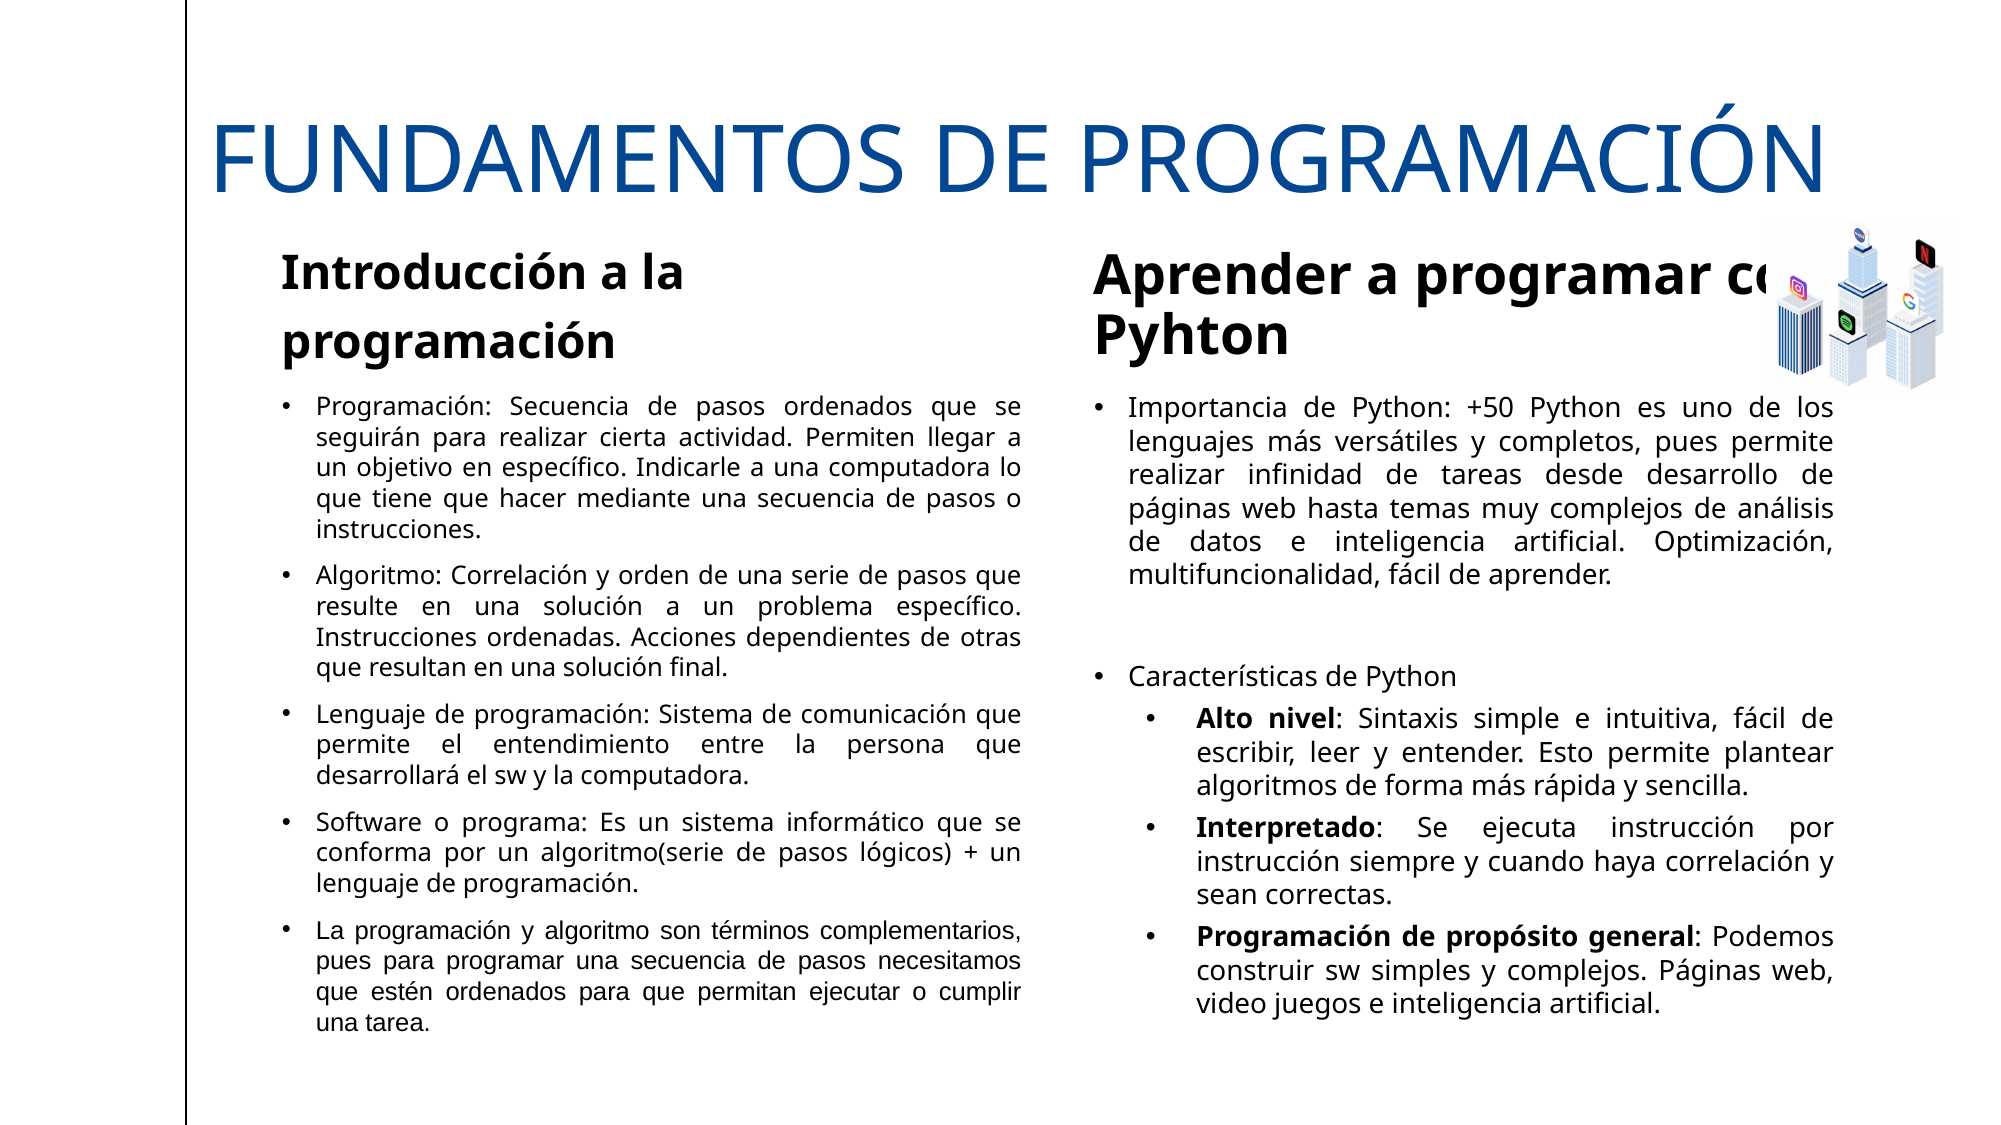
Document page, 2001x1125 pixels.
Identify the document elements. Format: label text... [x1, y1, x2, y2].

list Introducción a la programación [266, 240, 1034, 377]
list Aprender a programar con Pyhton [1078, 238, 1766, 375]
title Fundamentos de programación [208, 55, 1930, 221]
list Importancia de Python: +50 Python es uno de los lenguajes más versátiles y completos, pues permite realizar infinidad de tareas desde desarrollo de páginas web hasta temas muy complejos de análisis de datos e inteligencia artificial. Optimización, multifuncionalidad, fácil de aprender. Características de Python Alto nivel: Sintaxis simple e intuitiva, fácil de escribir, leer y entender. Esto permite plantear algoritmos de forma más rápida y sencilla. Interpretado: Se ejecuta instrucción por instrucción siempre y cuando haya correlación y sean correctas. Programación de propósito general: Podemos construir sw simples y complejos. Páginas web, video juegos e inteligencia artificial. [1079, 382, 1850, 1049]
list Programación: Secuencia de pasos ordenados que se seguirán para realizar cierta actividad. Permiten llegar a un objetivo en específico. Indicarle a una computadora lo que tiene que hacer mediante una secuencia de pasos o instrucciones. Algoritmo: Correlación y orden de una serie de pasos que resulte en una solución a un problema específico. Instrucciones ordenadas. Acciones dependientes de otras que resultan en una solución final. Lenguaje de programación: Sistema de comunicación que permite el entendimiento entre la persona que desarrollará el sw y la computadora. Software o programa: Es un sistema informático que se conforma por un algoritmo(serie de pasos lógicos) + un lenguaje de programación. La programación y algoritmo son términos complementarios, pues para programar una secuencia de pasos necesitamos que estén ordenados para que permitan ejecutar o cumplir una tarea. [266, 382, 1037, 1049]
picture [1766, 220, 1953, 394]
